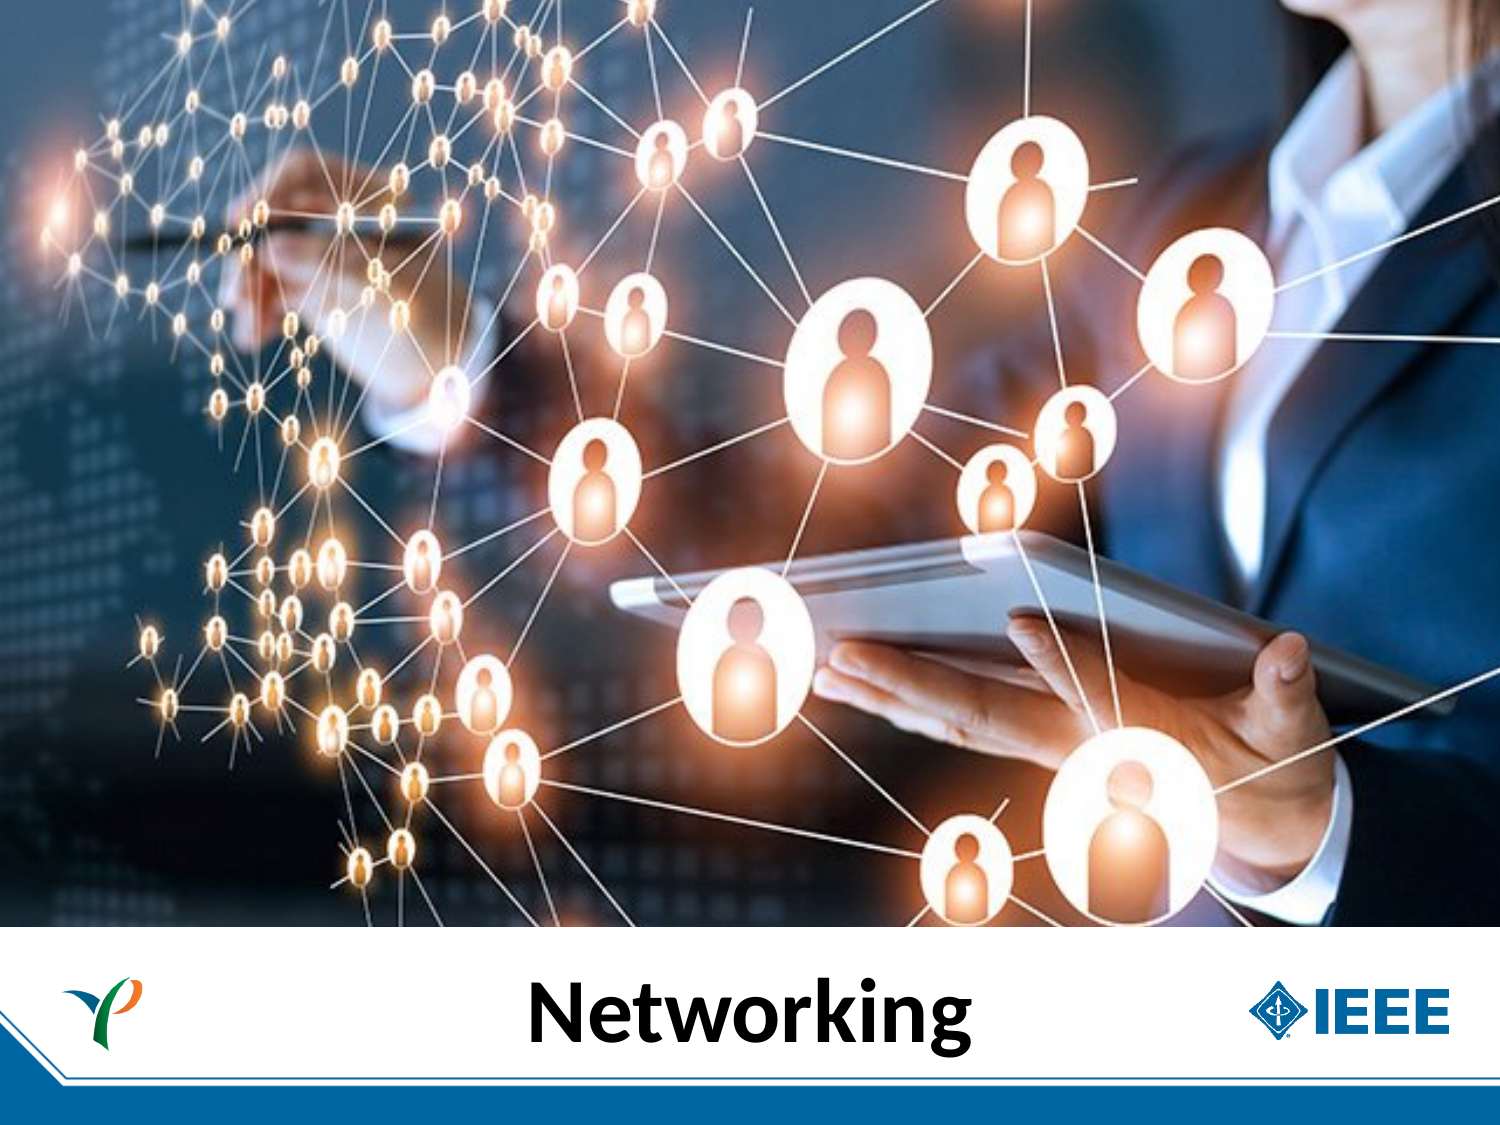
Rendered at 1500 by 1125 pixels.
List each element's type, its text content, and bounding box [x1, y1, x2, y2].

text_box Networking [376, 943, 1124, 1069]
picture [0, 973, 1500, 1125]
picture [0, 0, 1500, 927]
